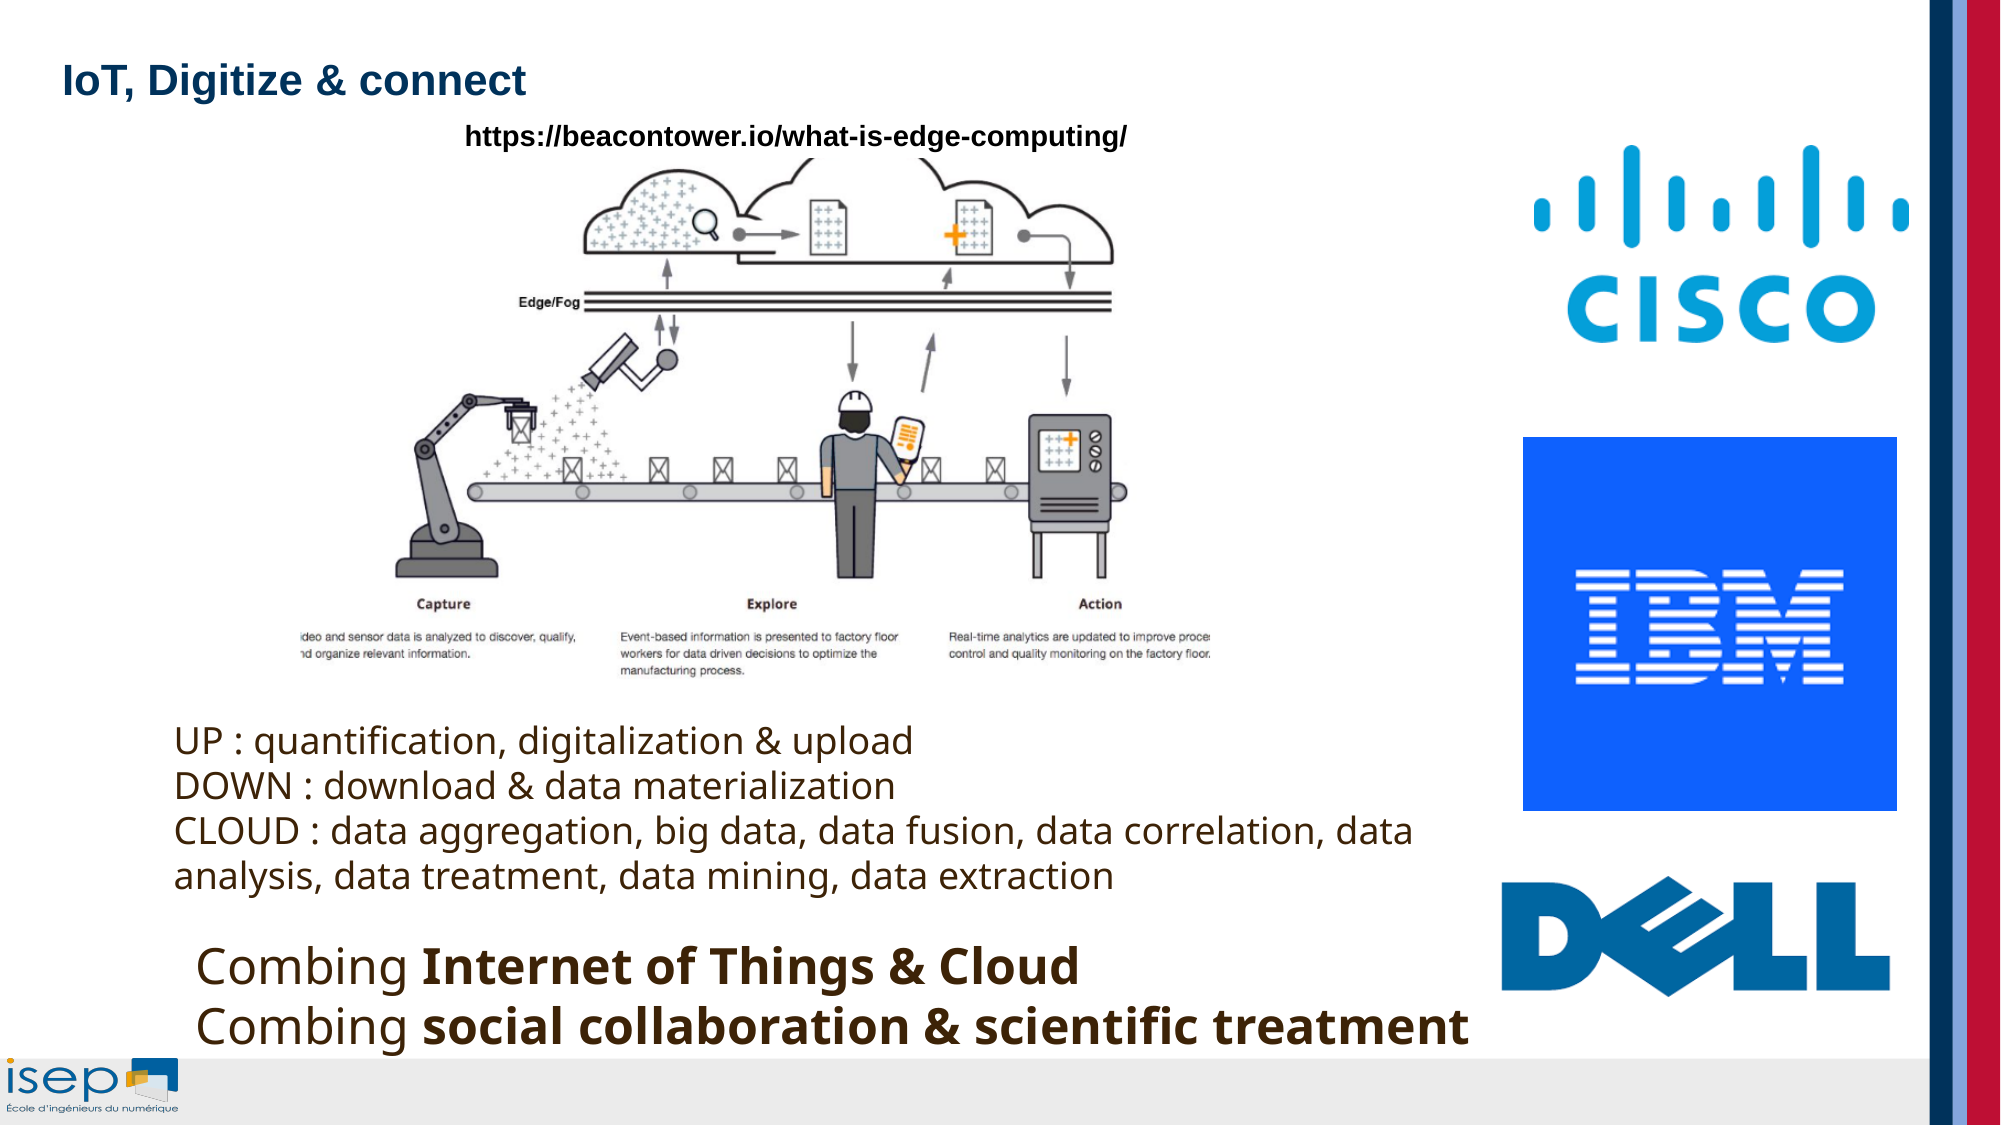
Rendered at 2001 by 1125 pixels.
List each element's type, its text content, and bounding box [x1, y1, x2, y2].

picture [1523, 437, 1897, 811]
text_box UP : quantification, digitalization & upload DOWN : download & data materialization CLOUD : data aggregation, big data, data fusion, data correlation, data analysis, data treatment, data mining, data extraction [159, 709, 1455, 905]
picture [1534, 145, 1909, 343]
text_box https://beacontower.io/what-is-edge-computing/ [449, 109, 1356, 160]
picture [1482, 872, 1909, 1002]
title IoT, Digitize & connect [47, 44, 1867, 232]
text_box Combing Internet of Things & Cloud Combing social collaboration & scientific treatment [181, 926, 1625, 1062]
picture [251, 158, 1231, 680]
picture [7, 1058, 178, 1113]
